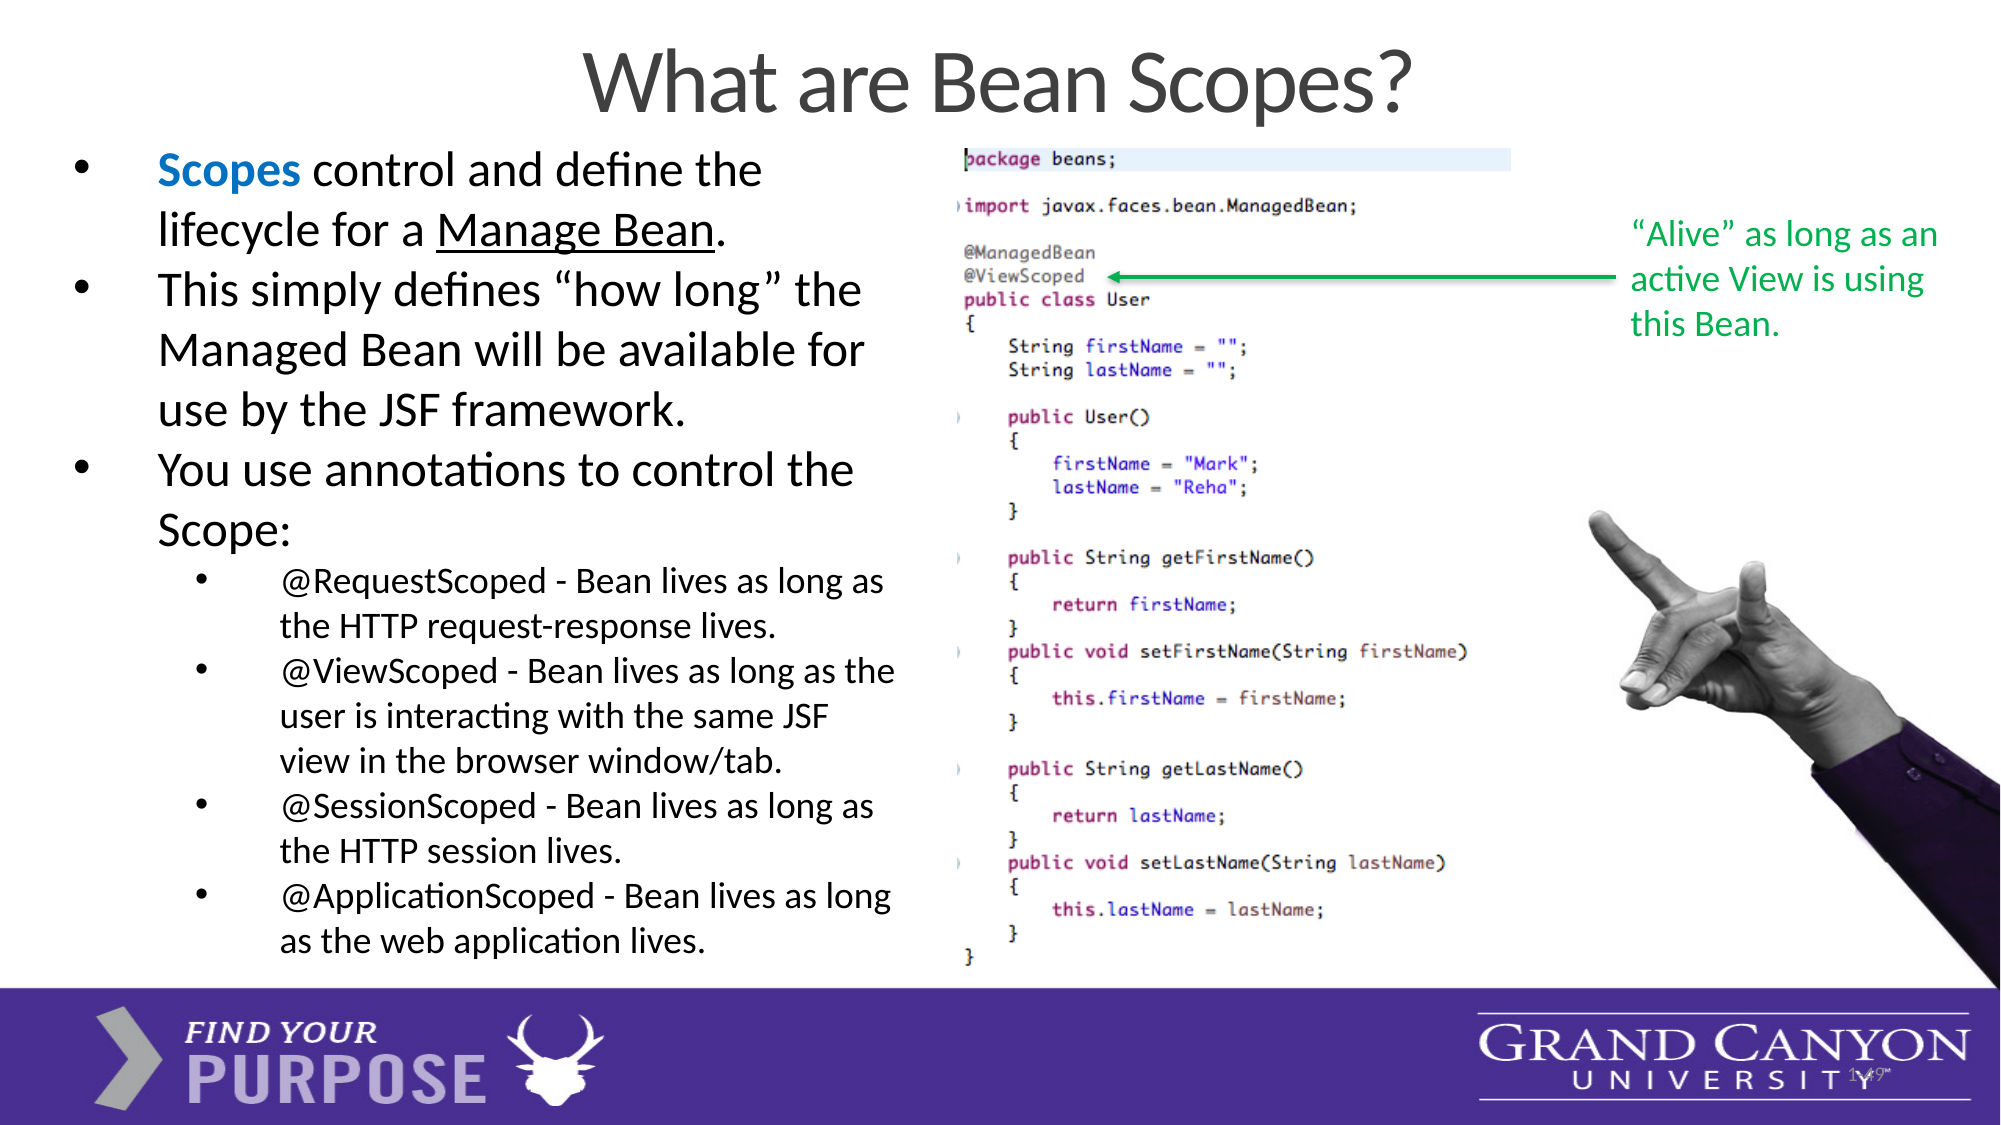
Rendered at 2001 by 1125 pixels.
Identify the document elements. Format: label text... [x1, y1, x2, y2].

slide_number 1-49 [1433, 1042, 1900, 1103]
title What are Bean Scopes? [58, 26, 1941, 126]
text_box “Alive” as long as an active View is using this Bean. [1615, 201, 1988, 352]
picture [0, 0, 2001, 1125]
text_box Scopes control and define the lifecycle for a Manage Bean. This simply defines “how long” the Managed Bean will be available for use by the JSF framework. You use annotations to control the Scope: @RequestScoped - Bean lives as long as the HTTP request-response lives. @ViewScoped - Bean lives as long as the user is interacting with the same JSF view in the browser window/tab. @SessionScoped - Bean lives as long as the HTTP session lives. @ApplicationScoped - Bean lives as long as the web application lives. [58, 128, 922, 969]
